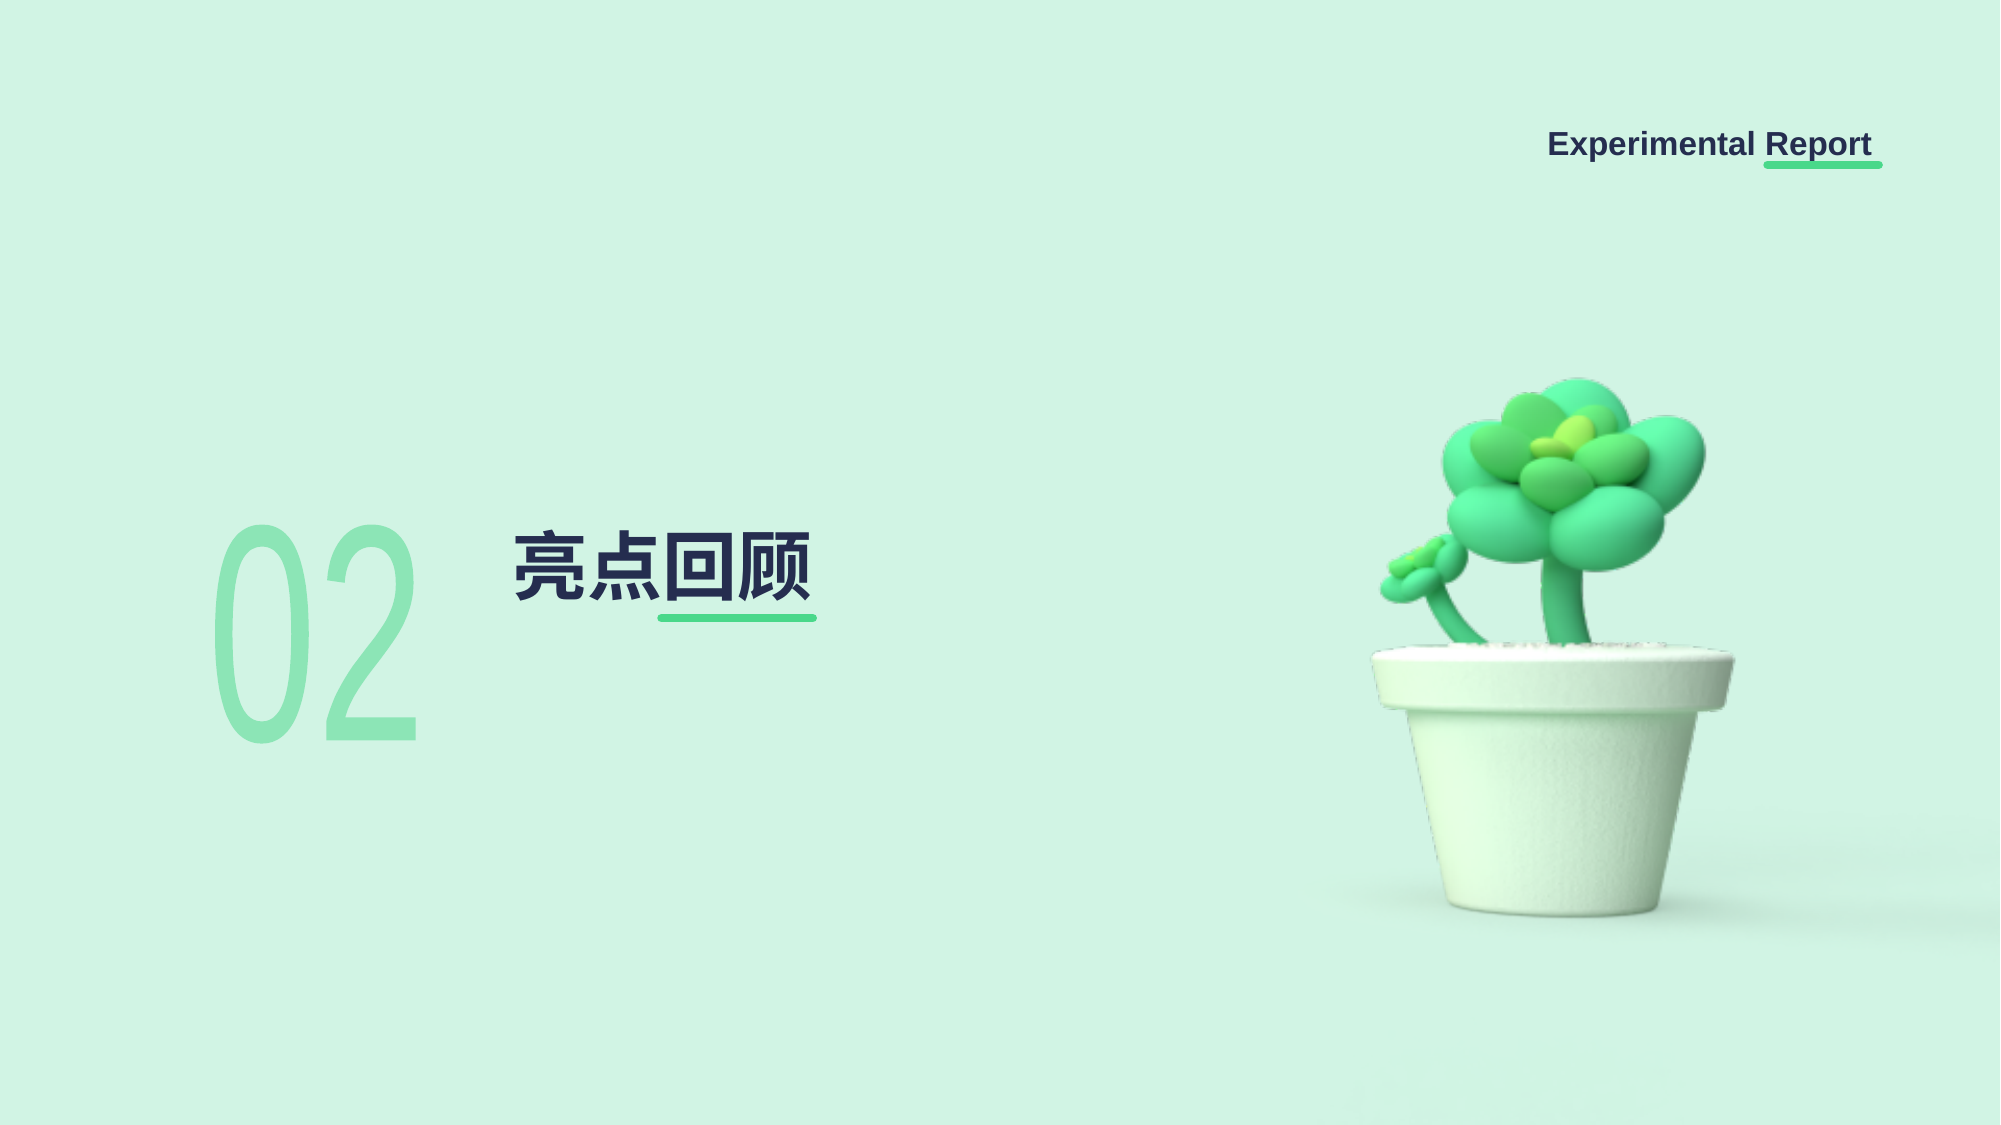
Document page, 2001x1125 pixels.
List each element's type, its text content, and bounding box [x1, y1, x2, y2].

title 亮点回顾 [497, 431, 1378, 618]
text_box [1529, 106, 1890, 166]
picture [0, 0, 2000, 1125]
